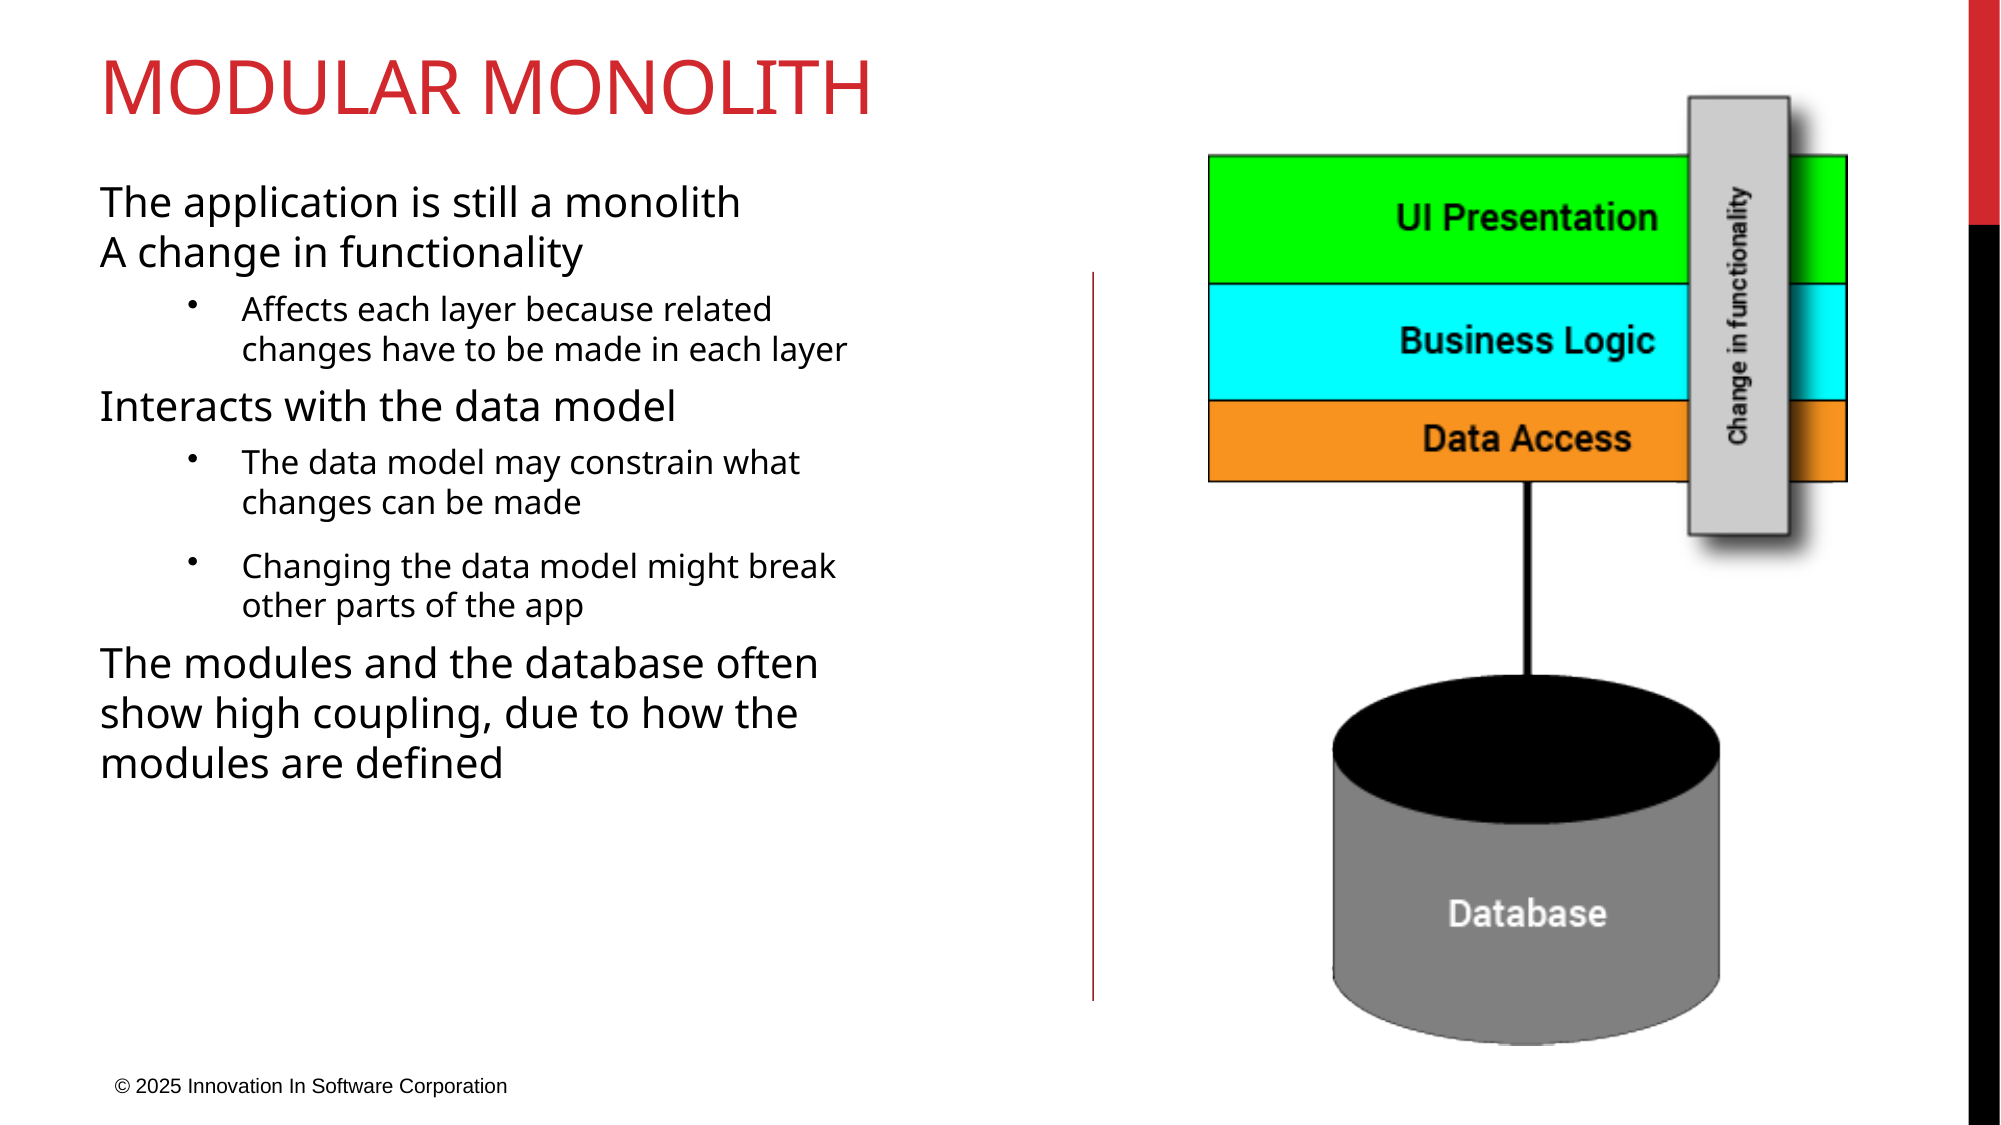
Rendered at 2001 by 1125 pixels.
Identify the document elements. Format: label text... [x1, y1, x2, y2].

title Modular Monolith [99, 0, 1820, 188]
picture [1207, 78, 1849, 1047]
footer © 2025 Innovation In Software Corporation [99, 1065, 850, 1112]
list The application is still a monolith A change in functionality Affects each layer because related changes have to be made in each layer Interacts with the data model The data model may constrain what changes can be made Changing the data model might break other parts of the app The modules and the database often show high coupling, due to how the modules are defined [99, 176, 914, 1005]
